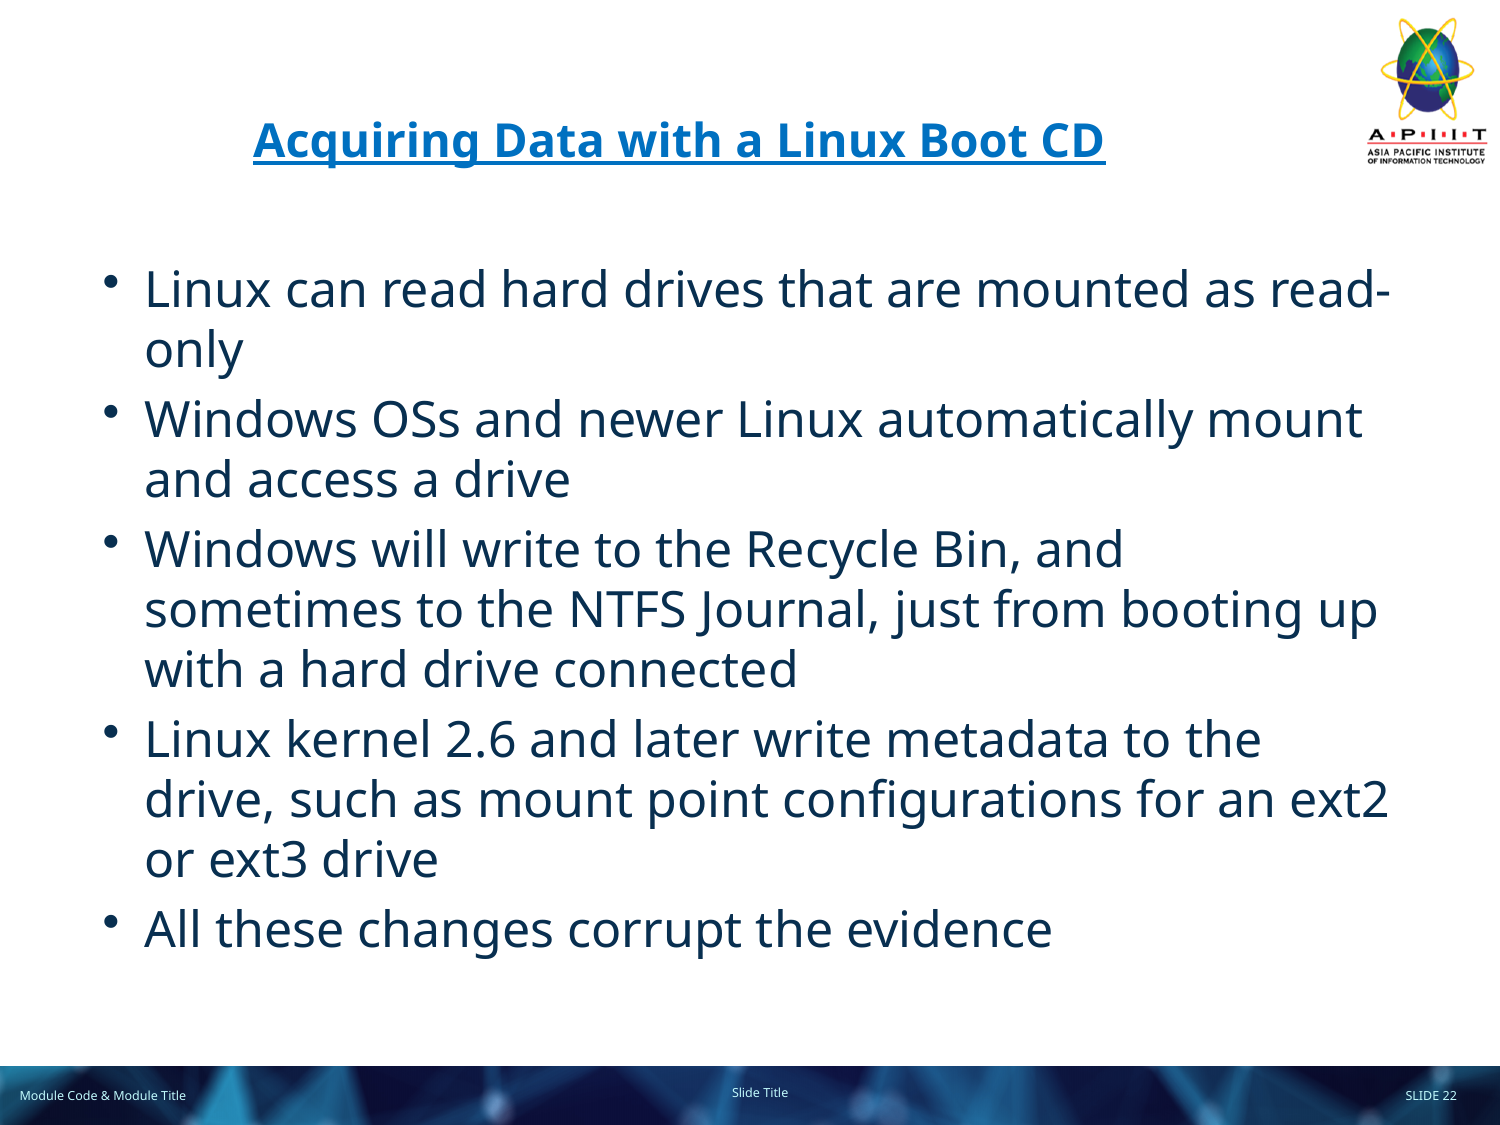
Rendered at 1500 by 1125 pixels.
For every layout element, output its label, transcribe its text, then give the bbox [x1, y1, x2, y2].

picture [0, 1066, 1500, 1125]
list Linux can read hard drives that are mounted as read-only Windows OSs and newer Linux automatically mount and access a drive Windows will write to the Recycle Bin, and sometimes to the NTFS Journal, just from booting up with a hard drive connected Linux kernel 2.6 and later write metadata to the drive, such as mount point configurations for an ext2 or ext3 drive All these changes corrupt the evidence [87, 249, 1413, 1000]
picture [1353, 0, 1500, 182]
title Acquiring Data with a Linux Boot CD [36, 45, 1323, 233]
